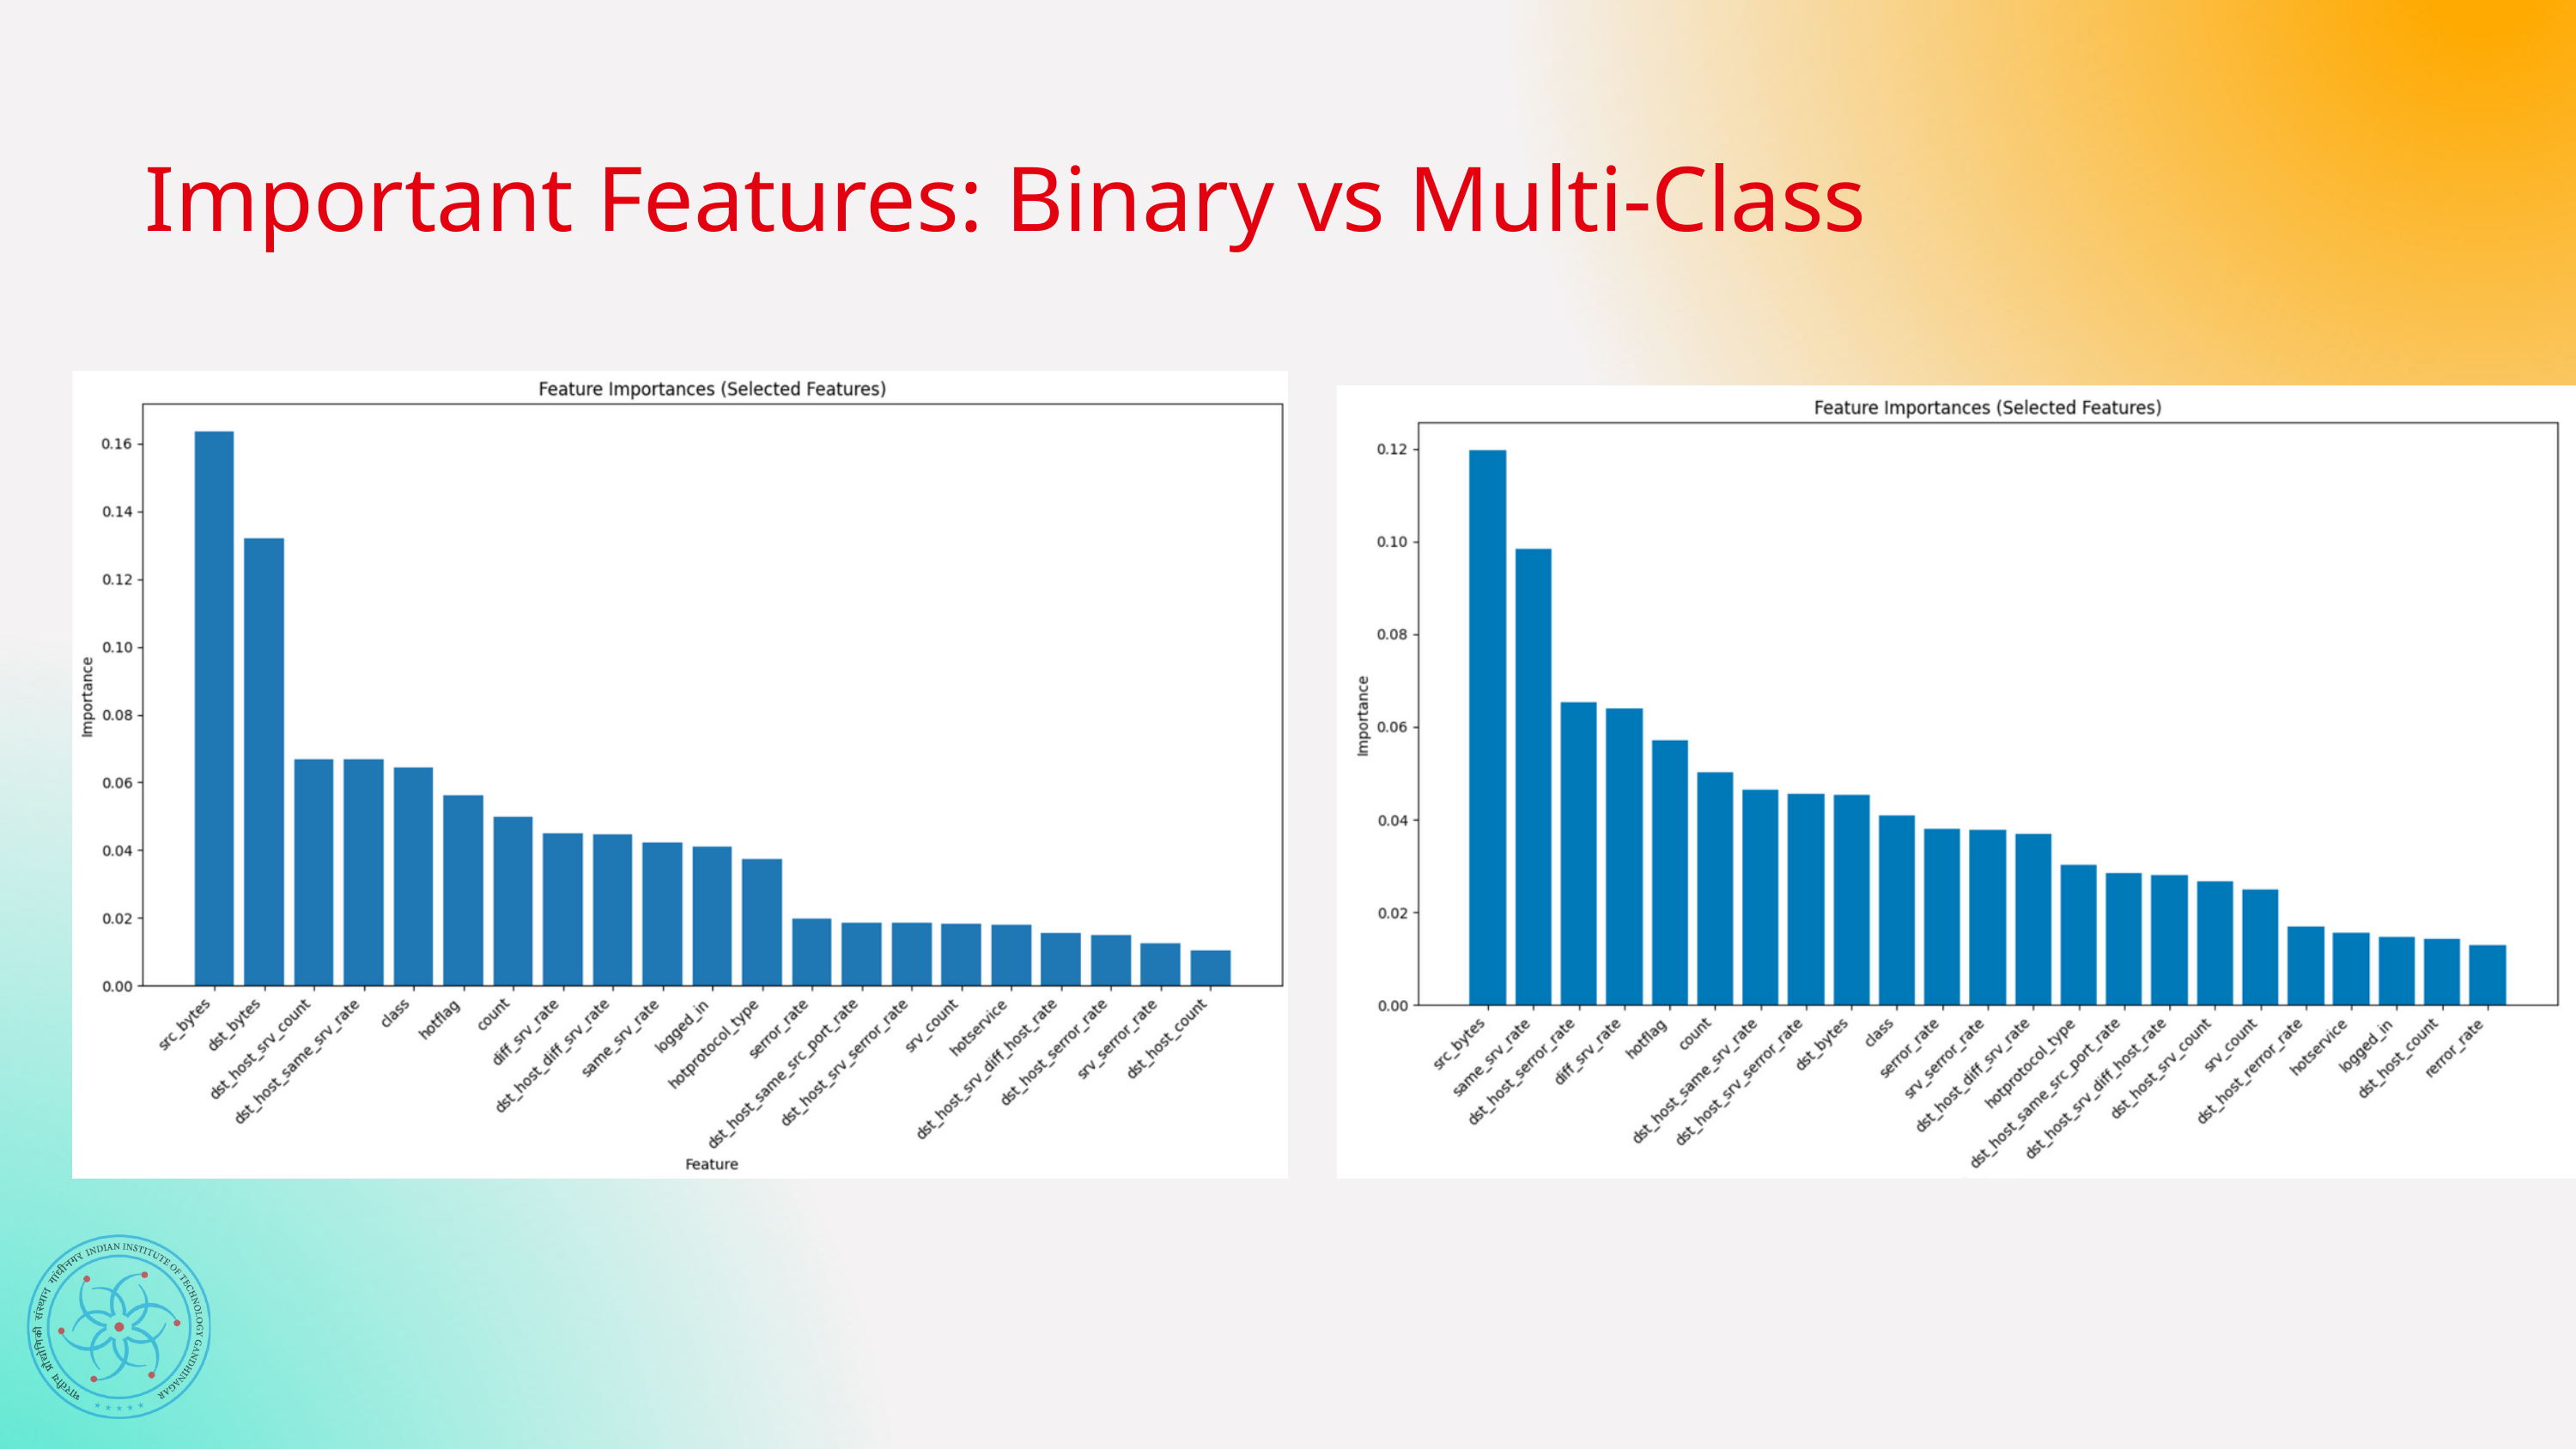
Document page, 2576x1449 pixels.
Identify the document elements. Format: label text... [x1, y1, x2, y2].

text_box Important Features: Binary vs Multi-Class [144, 155, 2207, 250]
text_box [1337, 385, 2576, 1179]
text_box [27, 1234, 211, 1419]
text_box [72, 371, 1289, 1179]
text_box [0, 538, 1005, 1449]
text_box [1410, 0, 2576, 385]
